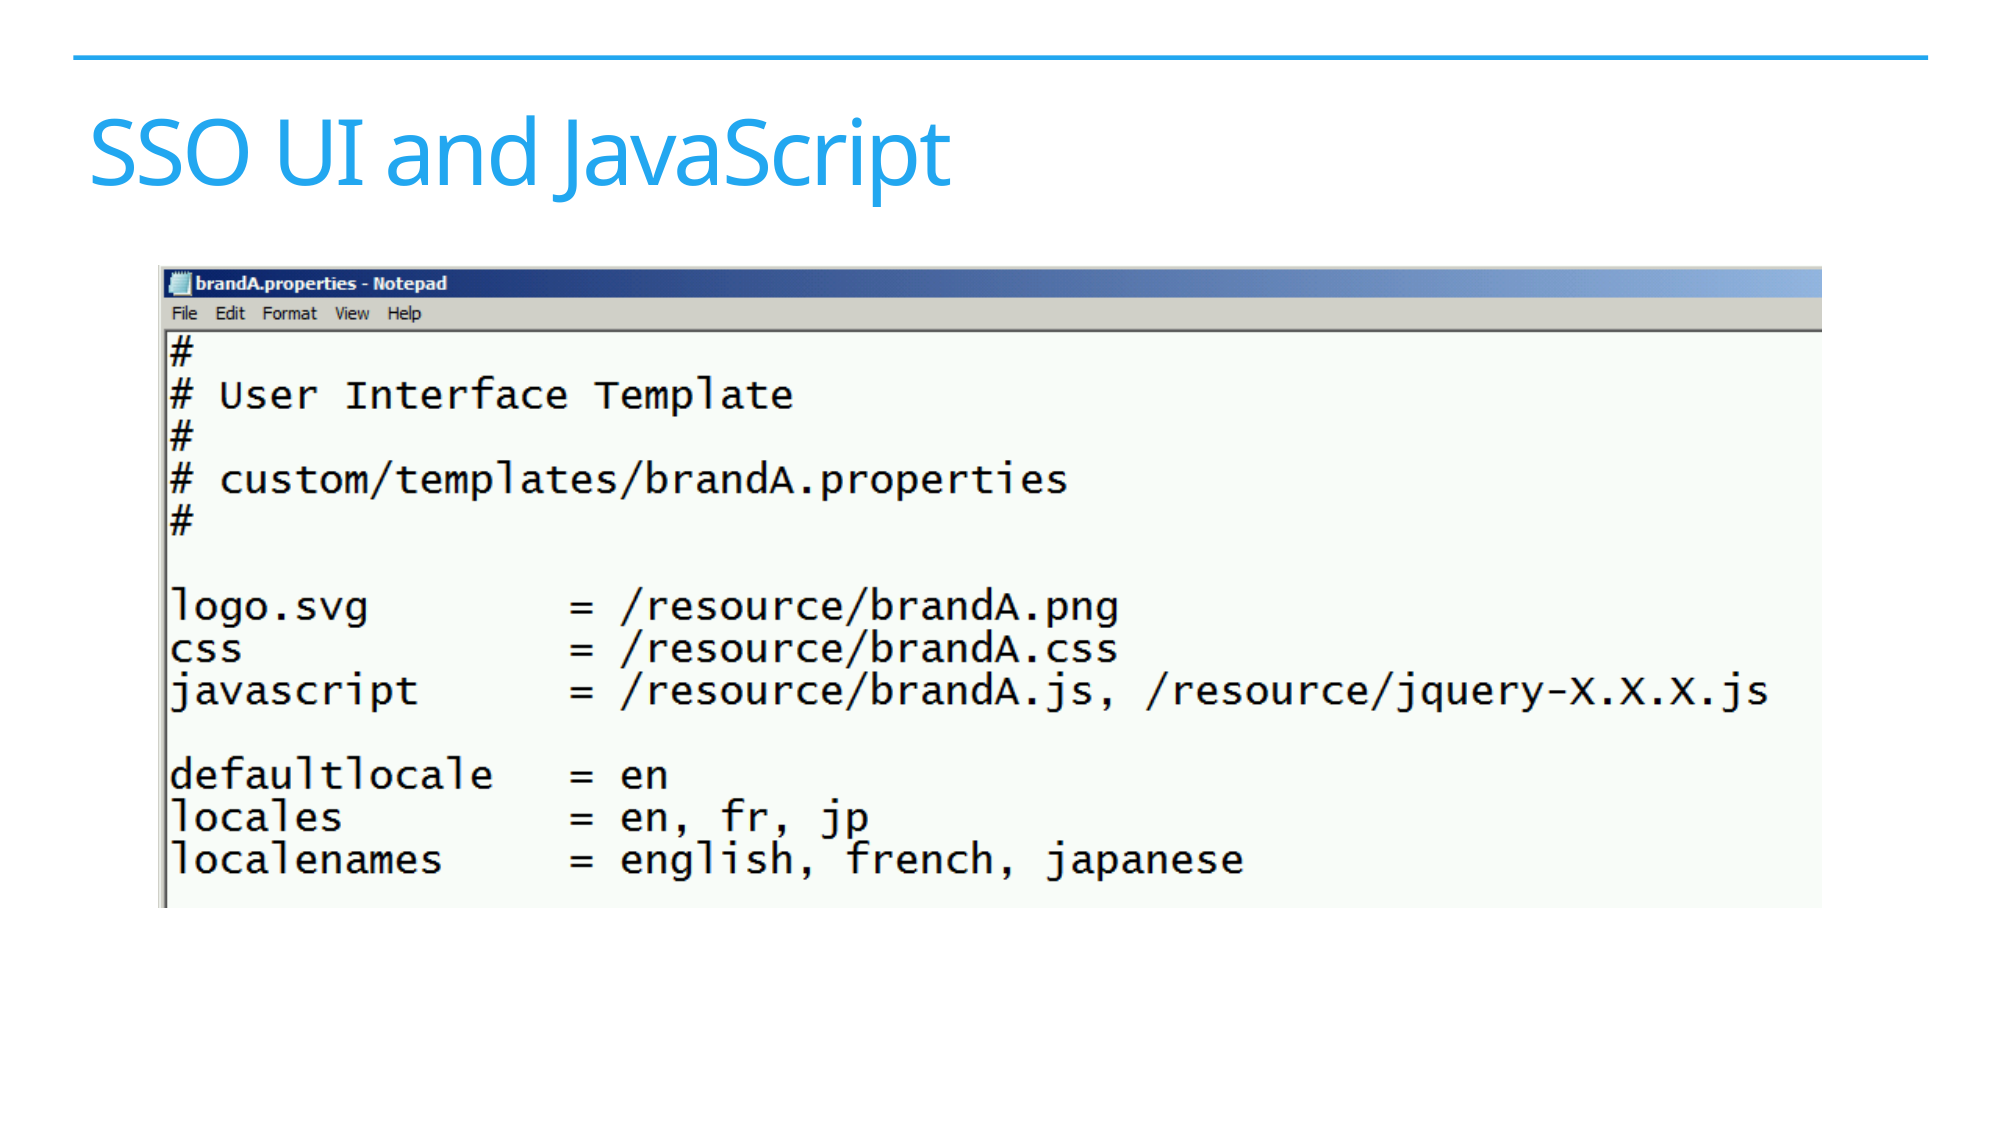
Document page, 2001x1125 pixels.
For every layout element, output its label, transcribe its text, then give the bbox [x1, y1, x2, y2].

title SSO UI and JavaScript [73, 59, 1929, 252]
picture [158, 265, 1822, 908]
